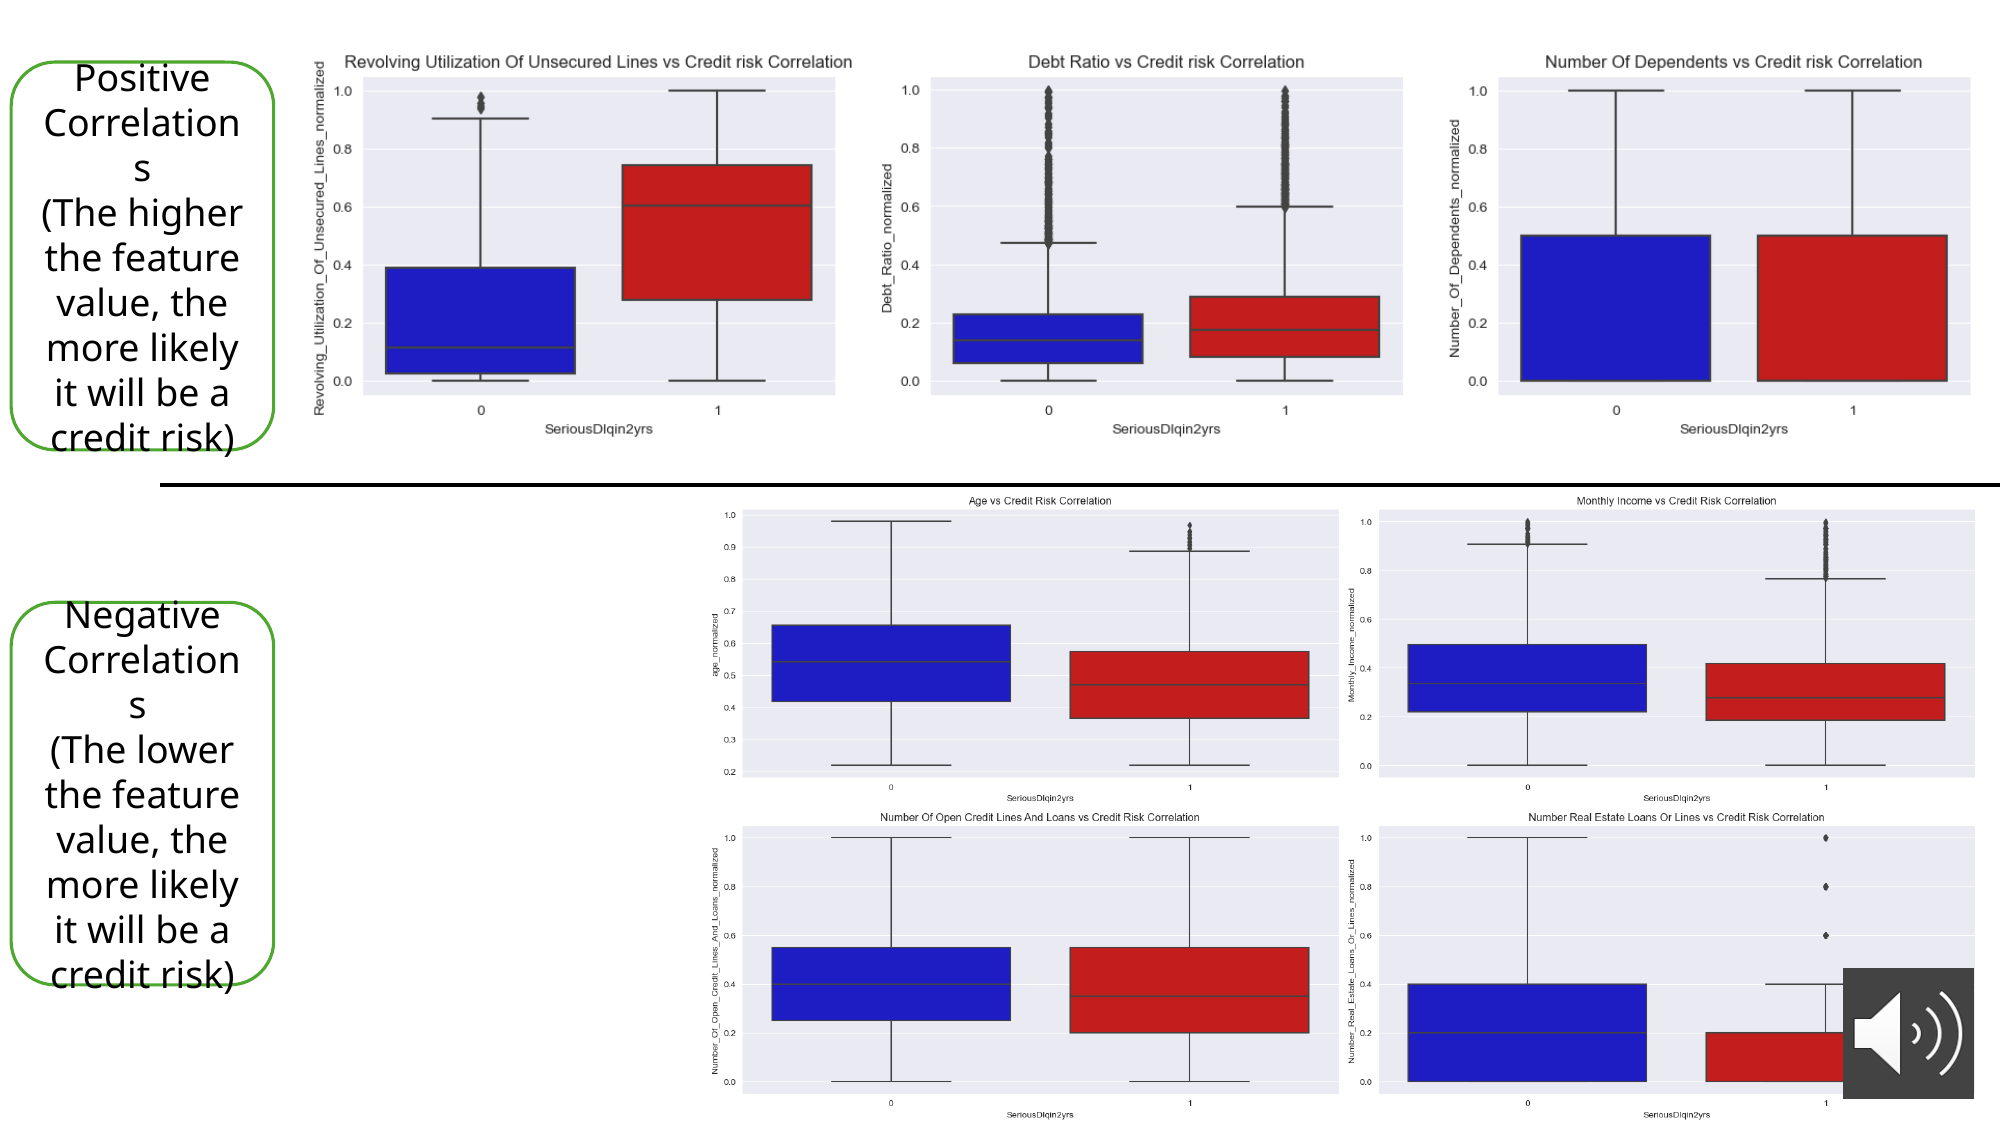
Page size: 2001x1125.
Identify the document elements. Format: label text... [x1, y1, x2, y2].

picture [705, 490, 1982, 1125]
text_box Positive Correlations (The higher the feature value, the more likely it will be a credit risk) [9, 60, 276, 452]
text_box Negative Correlations (The lower the feature value, the more likely it will be a credit risk) [9, 600, 276, 987]
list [303, 44, 1982, 447]
